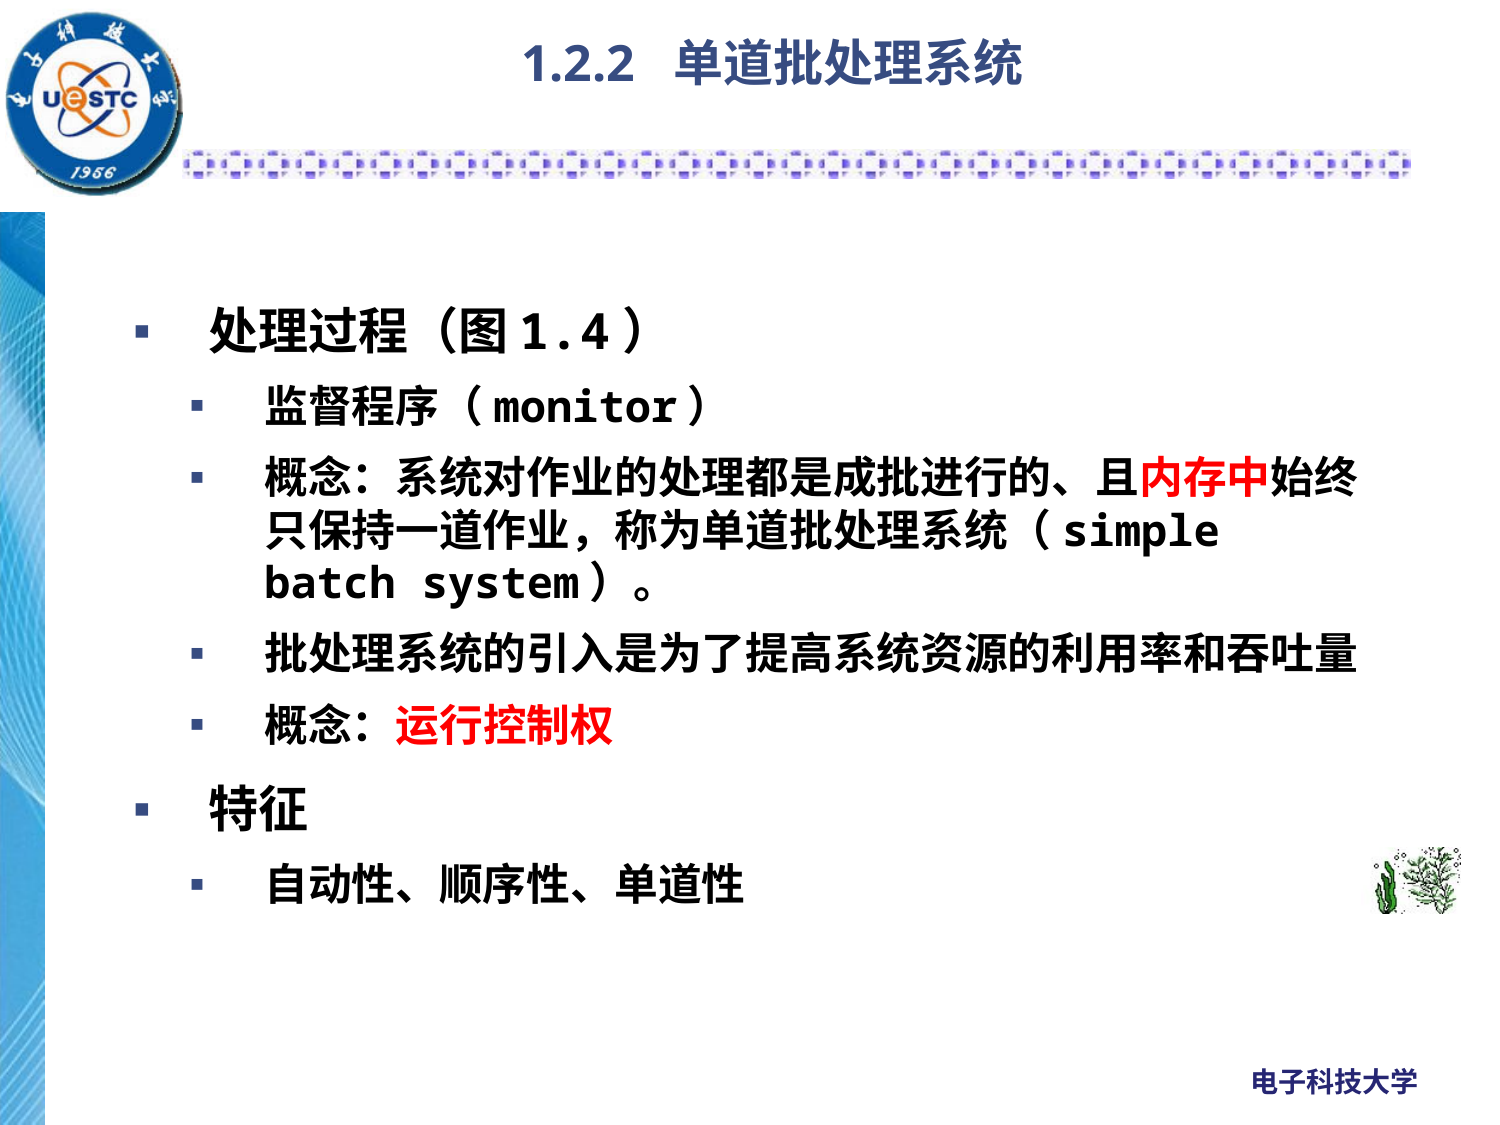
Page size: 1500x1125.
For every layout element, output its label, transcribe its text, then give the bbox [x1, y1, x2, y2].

picture [5, 0, 1411, 197]
list 处理过程（图1.4） 监督程序（monitor） 概念：系统对作业的处理都是成批进行的、且内存中始终只保持一道作业，称为单道批处理系统（simple batch system）。 批处理系统的引入是为了提高系统资源的利用率和吞吐量 概念：运行控制权 特征 自动性、顺序性、单道性 [118, 292, 1382, 962]
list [1361, 847, 1461, 914]
picture [0, 212, 45, 1125]
title 1.2.2 单道批处理系统 [182, 31, 1362, 122]
